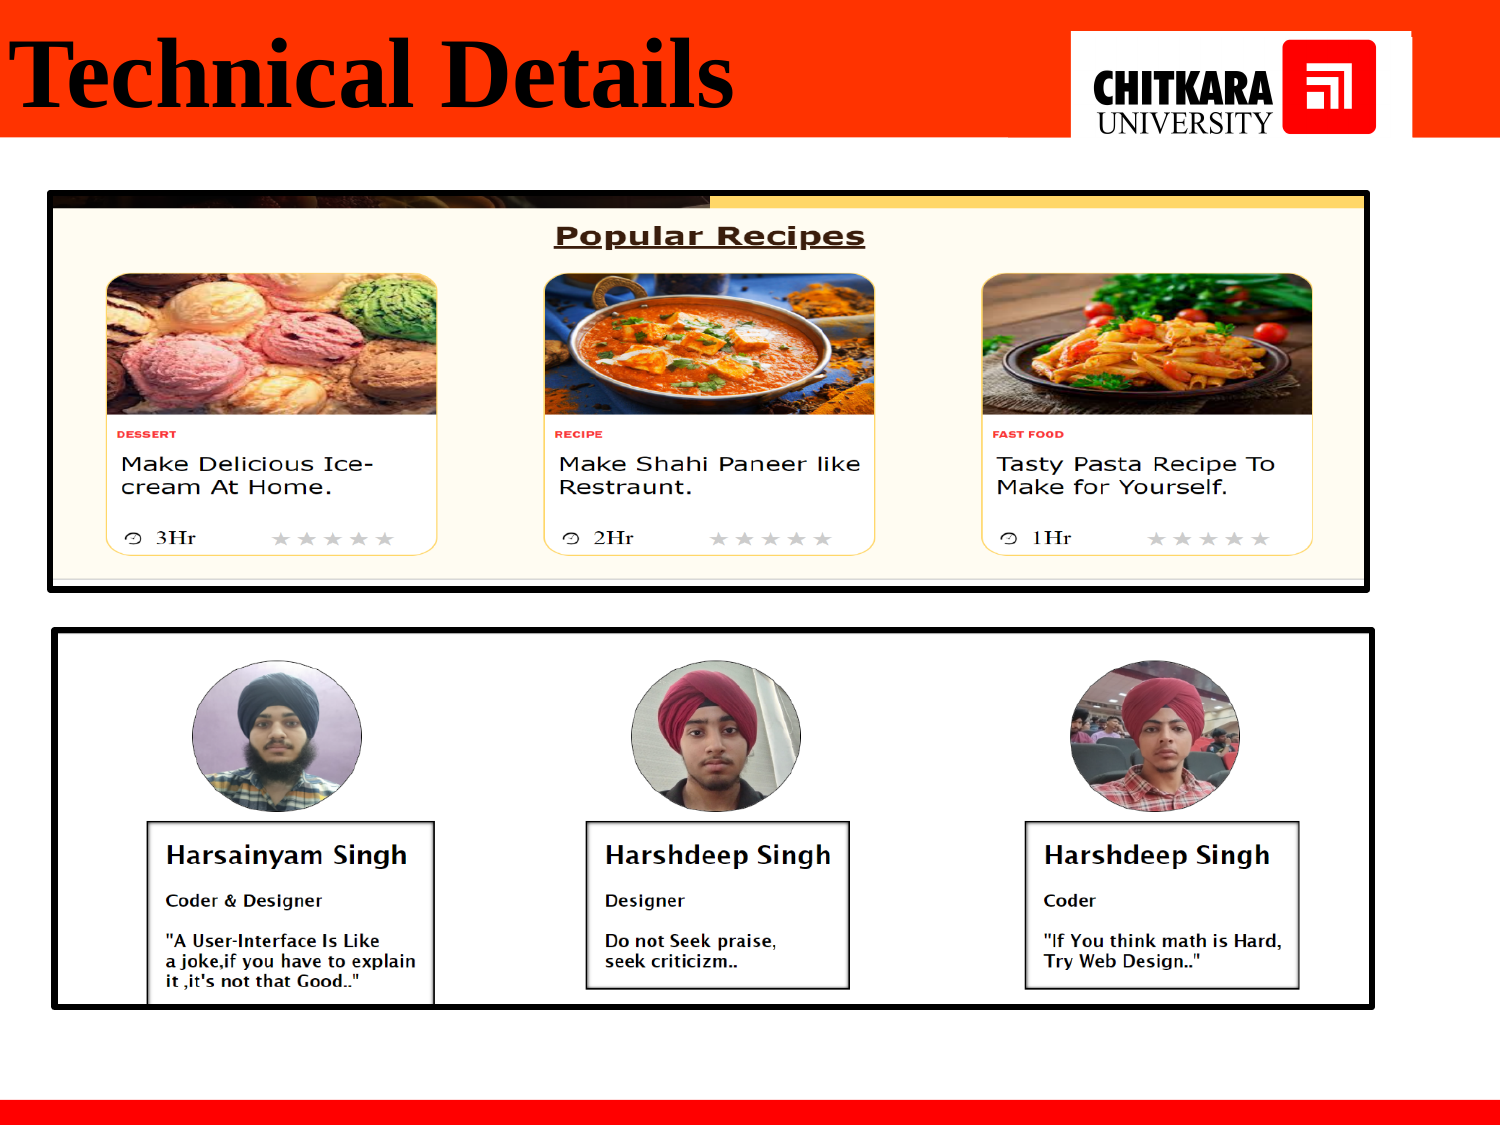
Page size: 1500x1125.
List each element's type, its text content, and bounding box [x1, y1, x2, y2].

picture [52, 195, 1365, 587]
text_box Technical Details [0, 0, 880, 135]
picture [57, 633, 1369, 1005]
picture [1074, 37, 1391, 138]
